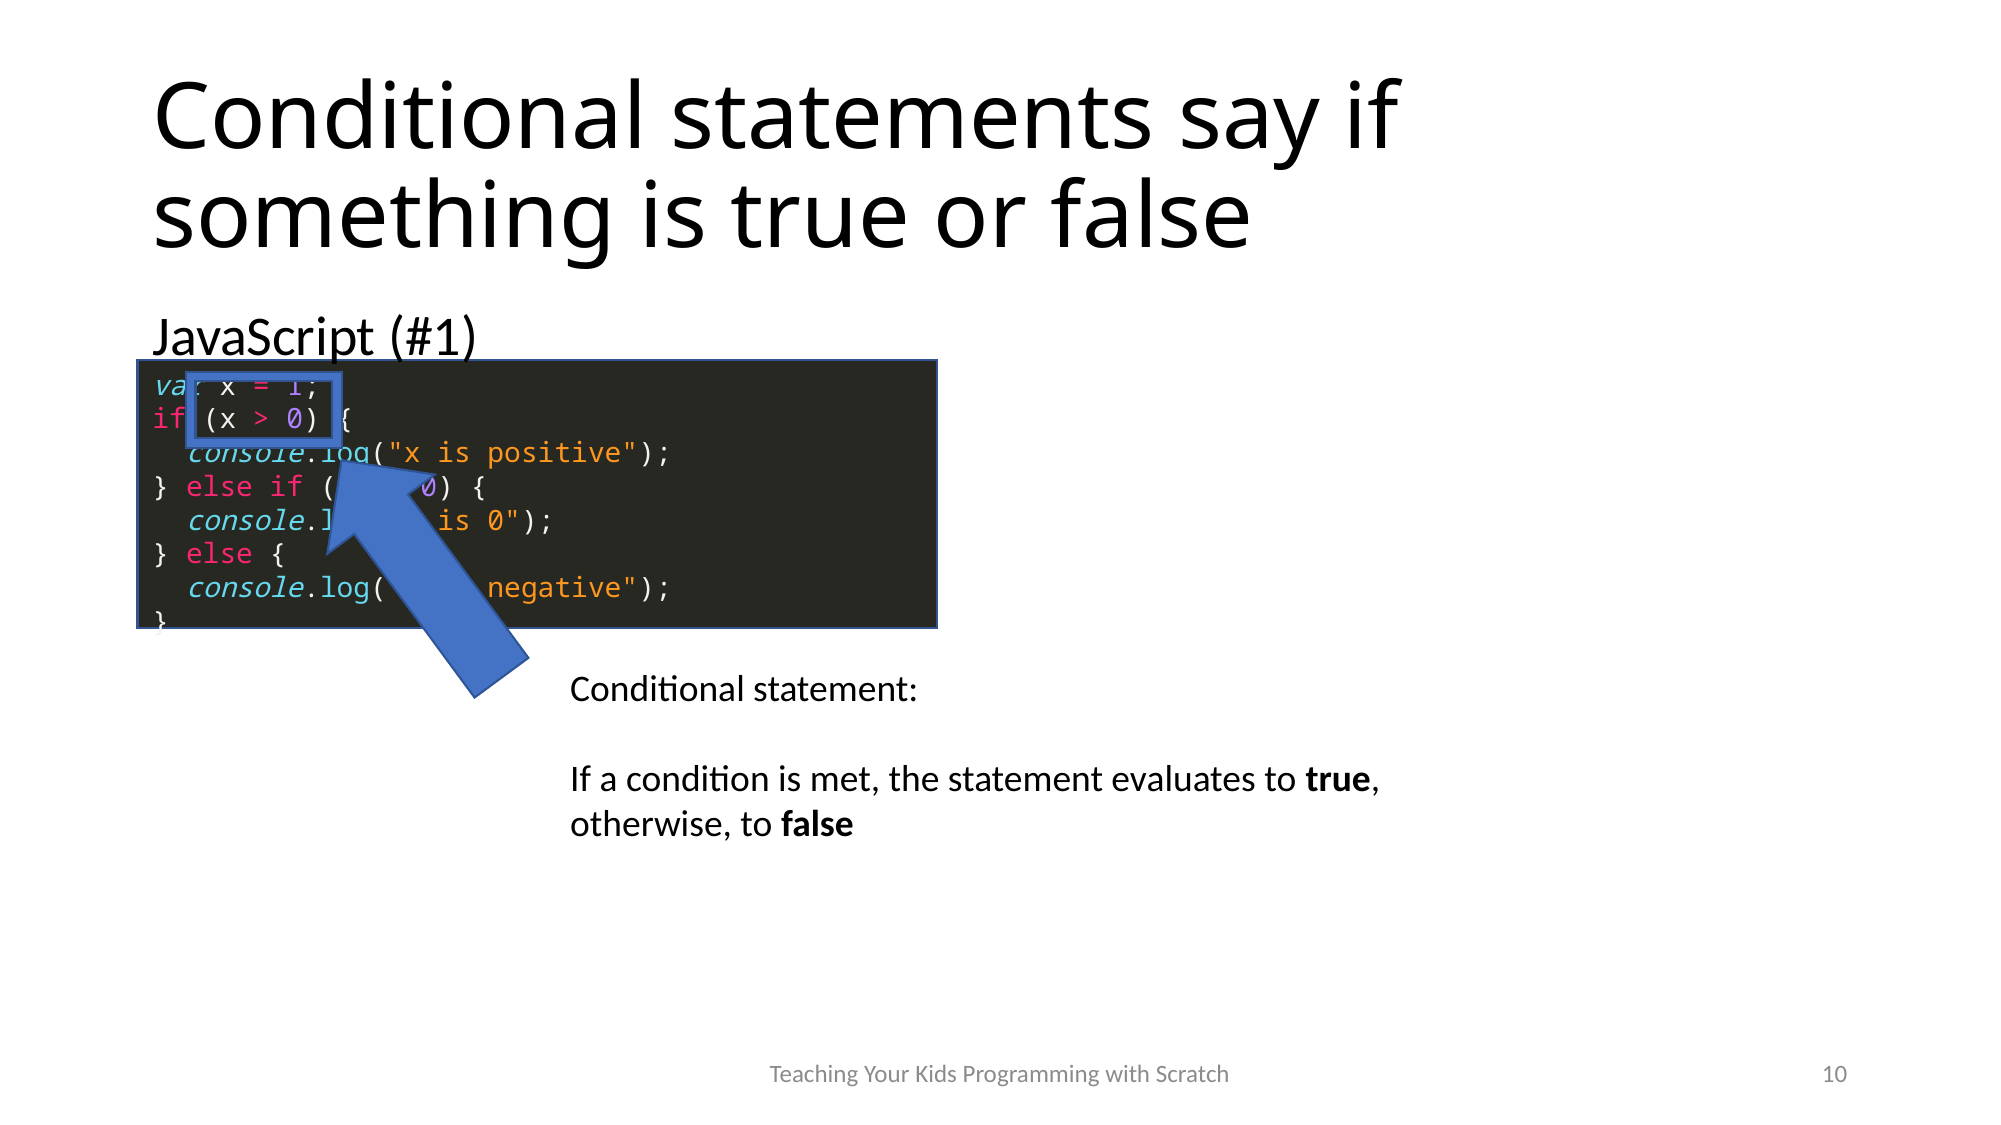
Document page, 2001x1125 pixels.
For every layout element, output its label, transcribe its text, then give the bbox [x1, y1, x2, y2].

text_box [325, 459, 530, 700]
list JavaScript (#1) var x = 1; if (x > 0) { console.log("x is positive"); } else if (x == 0) { console.log("x is 0"); } else { console.log("x is negative"); } Python (#2) x = 1 if x > 2: print("x is greater than 2") elif x <= 2 and x >= 0: print("x is 1 or 0") else: print("x is negative") Java (#3) int x = 1; if (x > 2) { System.out.print("x is greater than 2"); } else if (x <= 2 && x >= 0) { System.out.print("x is 1 or 0"); } else { System.out.print("x is negative"); } Ruby (#4) x = 1 if x > 2 puts "x is greater than 2" elsif x <= 2 and x >= 0 puts "x is 1 or 0" else puts "x is negative" end [137, 299, 1863, 1014]
slide_number 10 [1412, 1042, 1863, 1103]
text_box Conditional statement: If a condition is met, the statement evaluates to true, otherwise, to false [555, 656, 1445, 852]
title Conditional statements say if something is true or false [137, 59, 1863, 278]
text_box [185, 371, 343, 449]
footer Teaching Your Kids Programming with Scratch [662, 1042, 1338, 1103]
